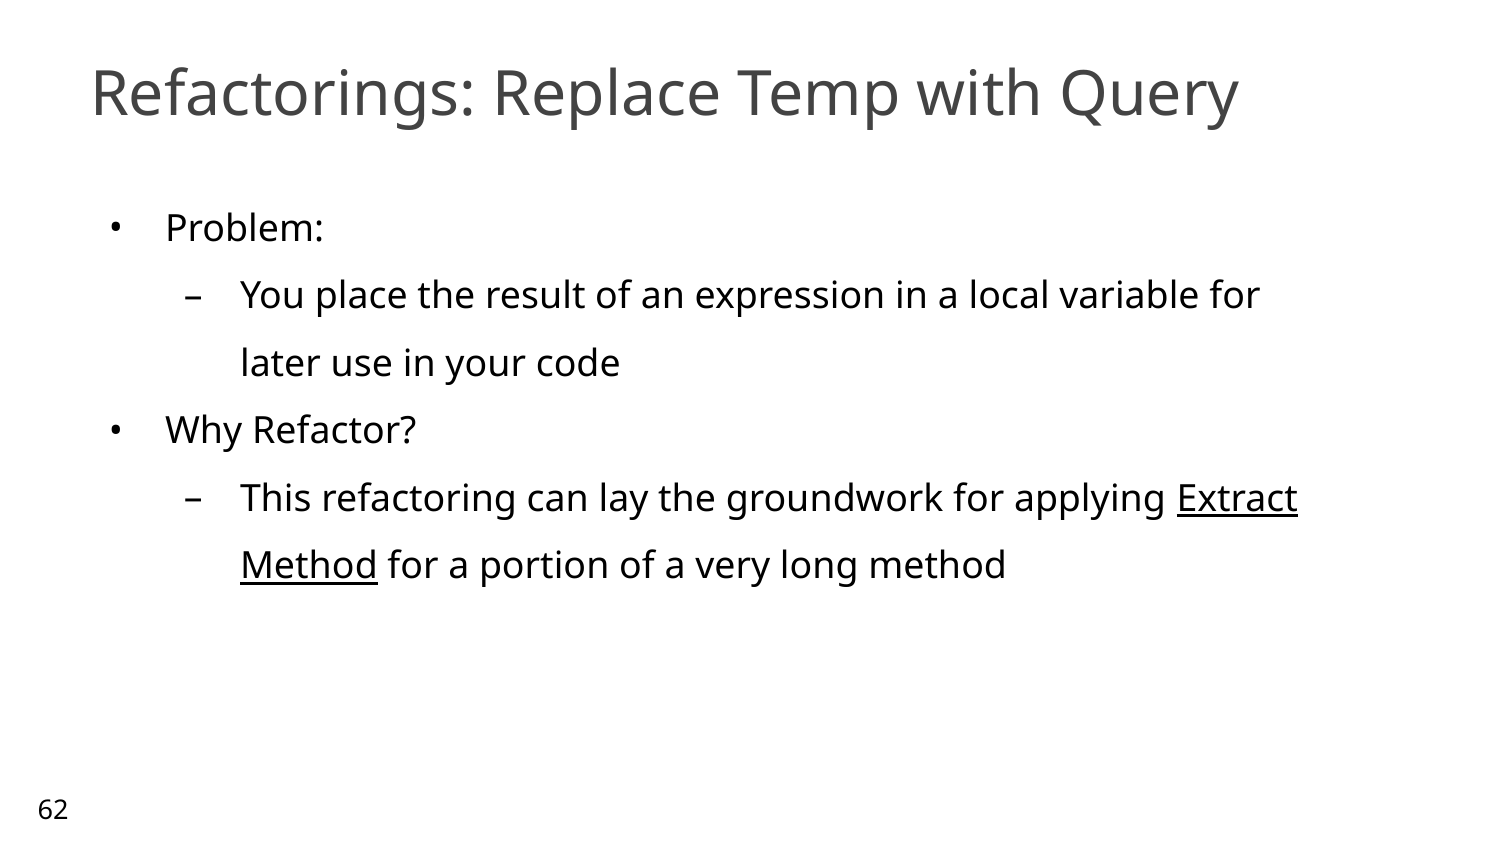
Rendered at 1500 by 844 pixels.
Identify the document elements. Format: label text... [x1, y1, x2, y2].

list Problem: You place the result of an expression in a local variable for later use in your code Why Refactor? This refactoring can lay the groundwork for applying Extract Method for a portion of a very long method [75, 166, 1343, 692]
title Refactorings: Replace Temp with Query [75, 33, 1425, 148]
slide_number 62 [22, 795, 113, 825]
